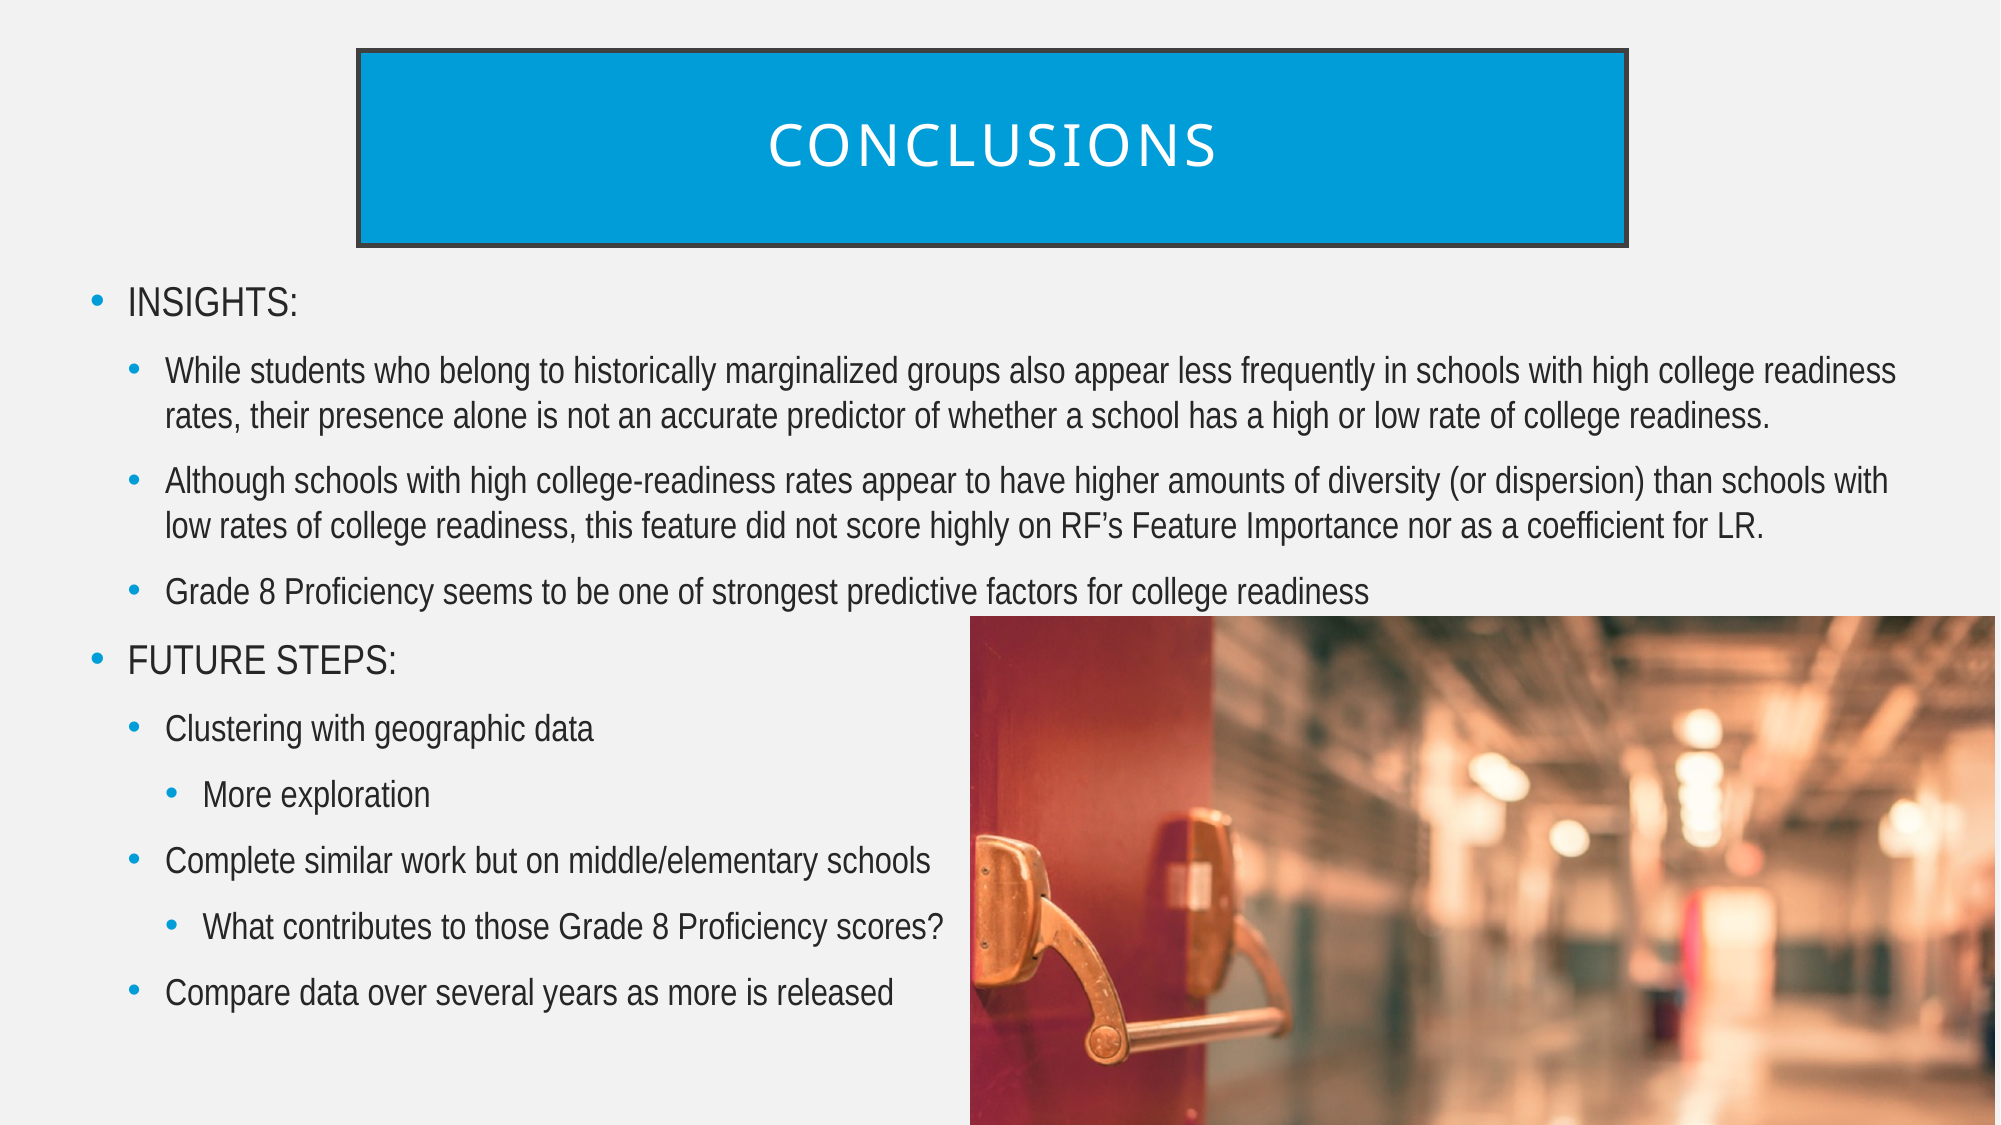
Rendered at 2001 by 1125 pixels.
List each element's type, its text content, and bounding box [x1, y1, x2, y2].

picture [970, 616, 1995, 1125]
title conclusions [356, 48, 1629, 248]
list INSIGHTS: While students who belong to historically marginalized groups also appear less frequently in schools with high college readiness rates, their presence alone is not an accurate predictor of whether a school has a high or low rate of college readiness. Although schools with high college-readiness rates appear to have higher amounts of diversity (or dispersion) than schools with low rates of college readiness, this feature did not score highly on RF’s Feature Importance nor as a coefficient for LR. Grade 8 Proficiency seems to be one of strongest predictive factors for college readiness FUTURE STEPS: Clustering with geographic data More exploration Complete similar work but on middle/elementary schools What contributes to those Grade 8 Proficiency scores? Compare data over several years as more is released [75, 267, 1939, 1020]
